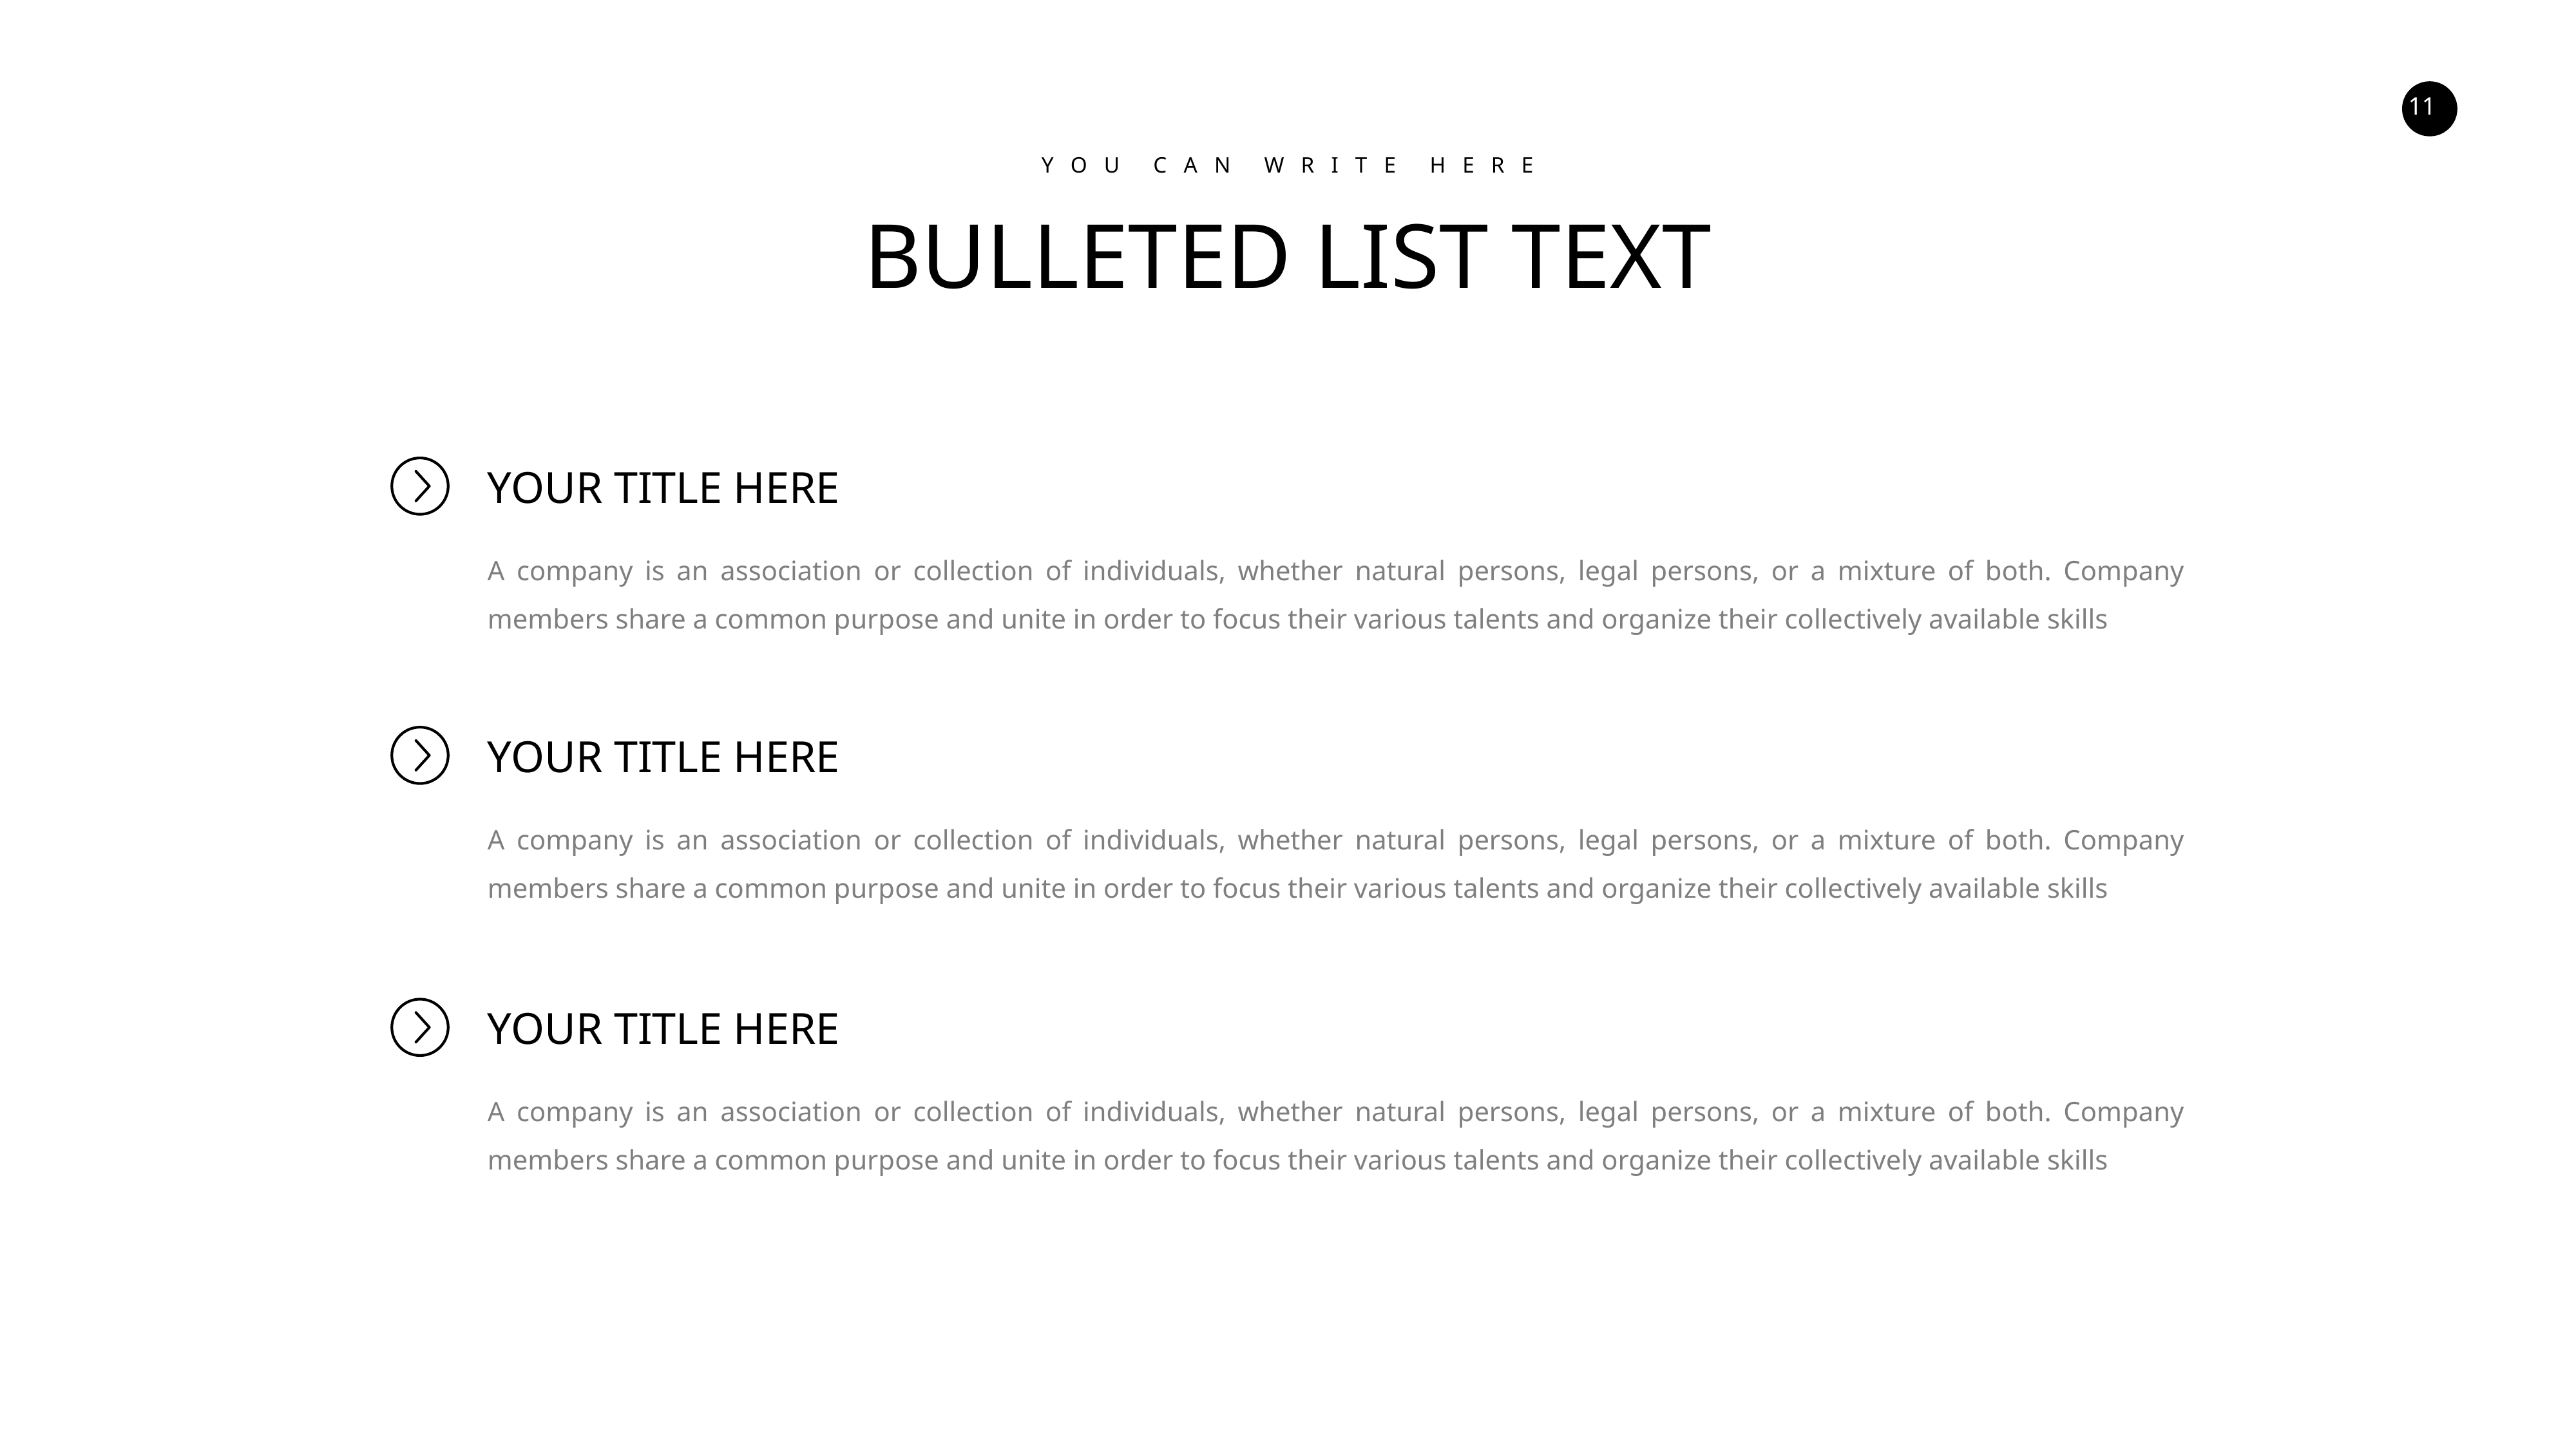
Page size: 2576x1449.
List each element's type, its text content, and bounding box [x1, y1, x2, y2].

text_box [390, 996, 2195, 1182]
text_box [390, 724, 2195, 909]
text_box BULLETED LIST TEXT [721, 194, 1855, 312]
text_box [390, 455, 2195, 640]
text_box Y O U C A N W R I T E H E R E [957, 146, 1619, 182]
